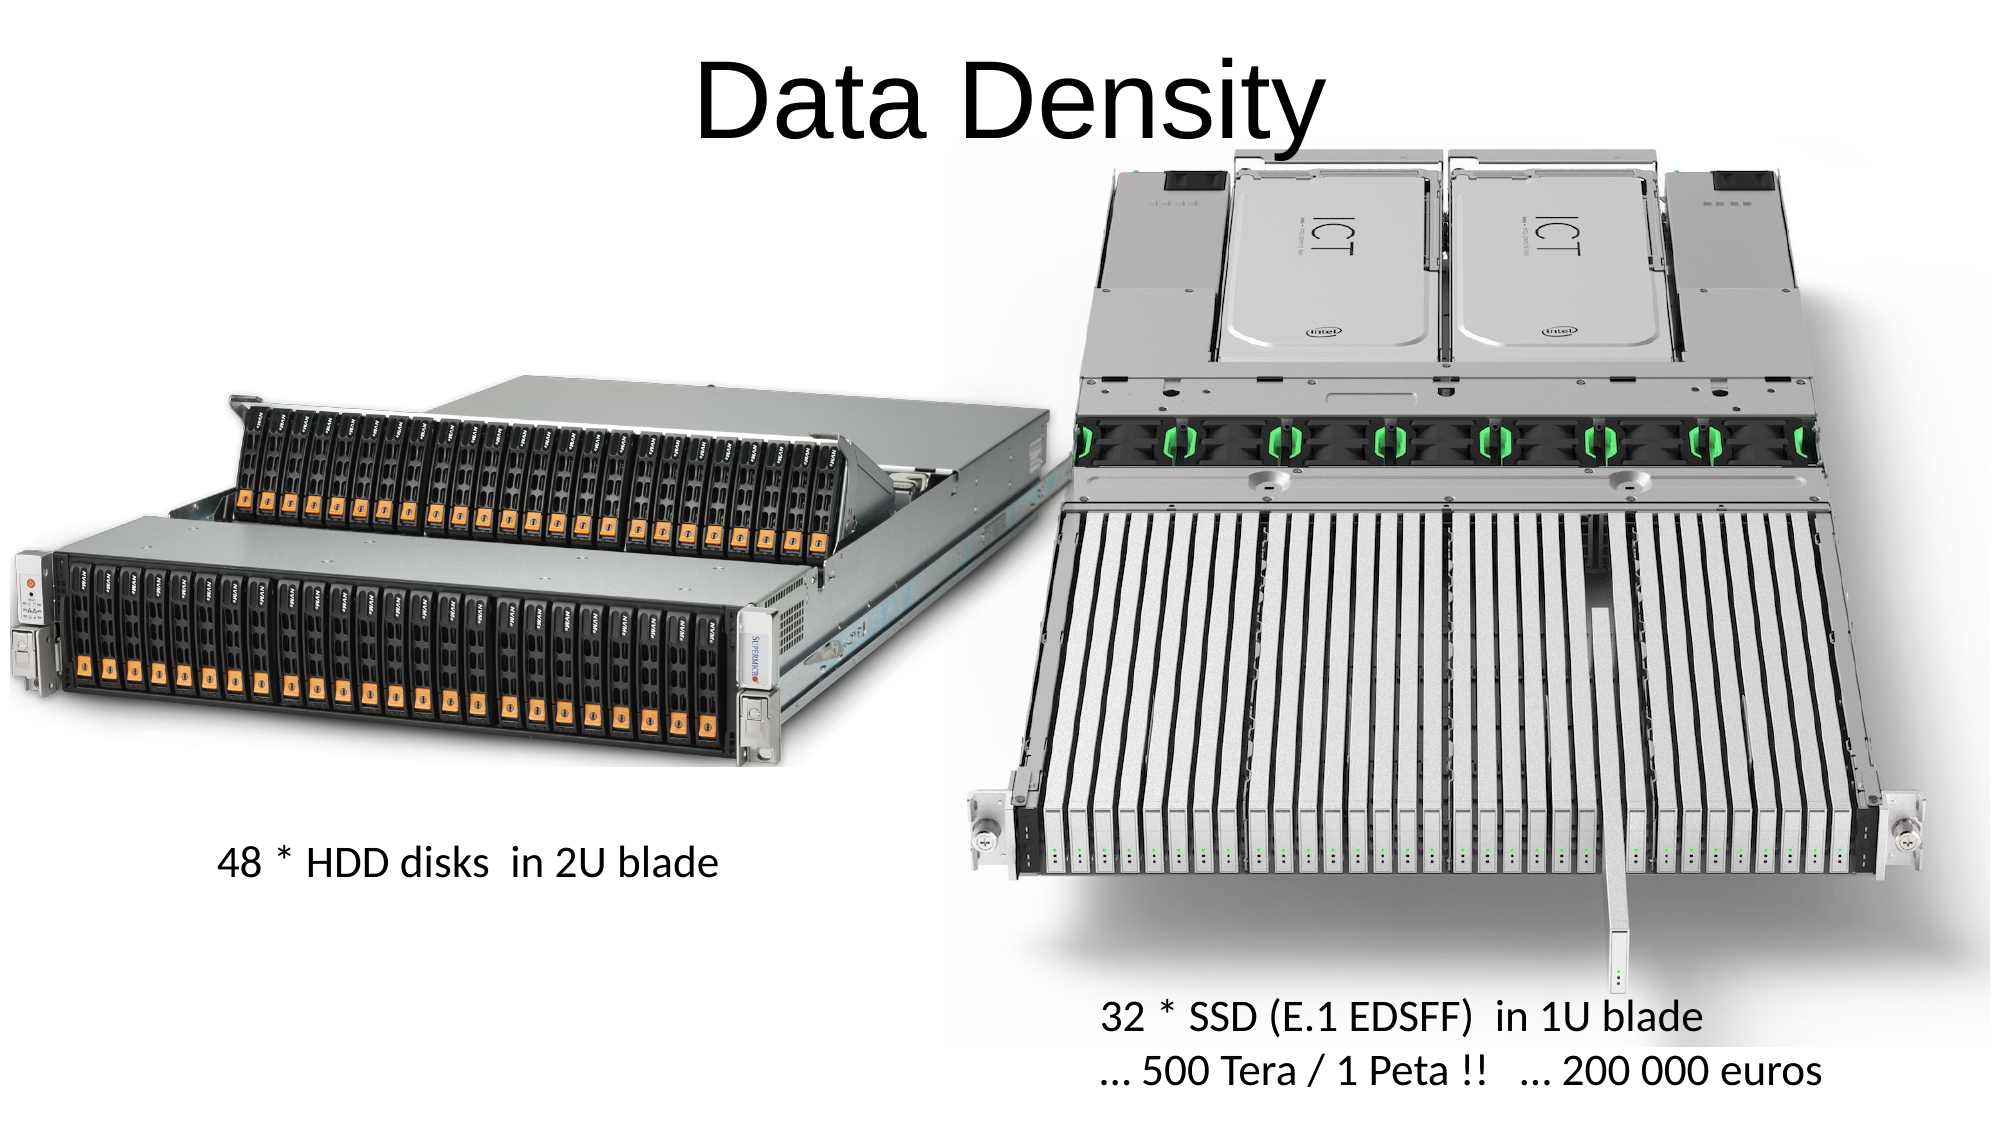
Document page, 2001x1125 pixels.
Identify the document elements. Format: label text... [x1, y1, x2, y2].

text_box 48 * HDD disks in 2U blade [202, 824, 735, 894]
text_box 32 * SSD (E.1 EDSFF) in 1U blade … 500 Tera / 1 Peta !! … 200 000 euros [1085, 1047, 1838, 1103]
text_box Data Density [109, 0, 1910, 188]
picture [9, 135, 1990, 1047]
